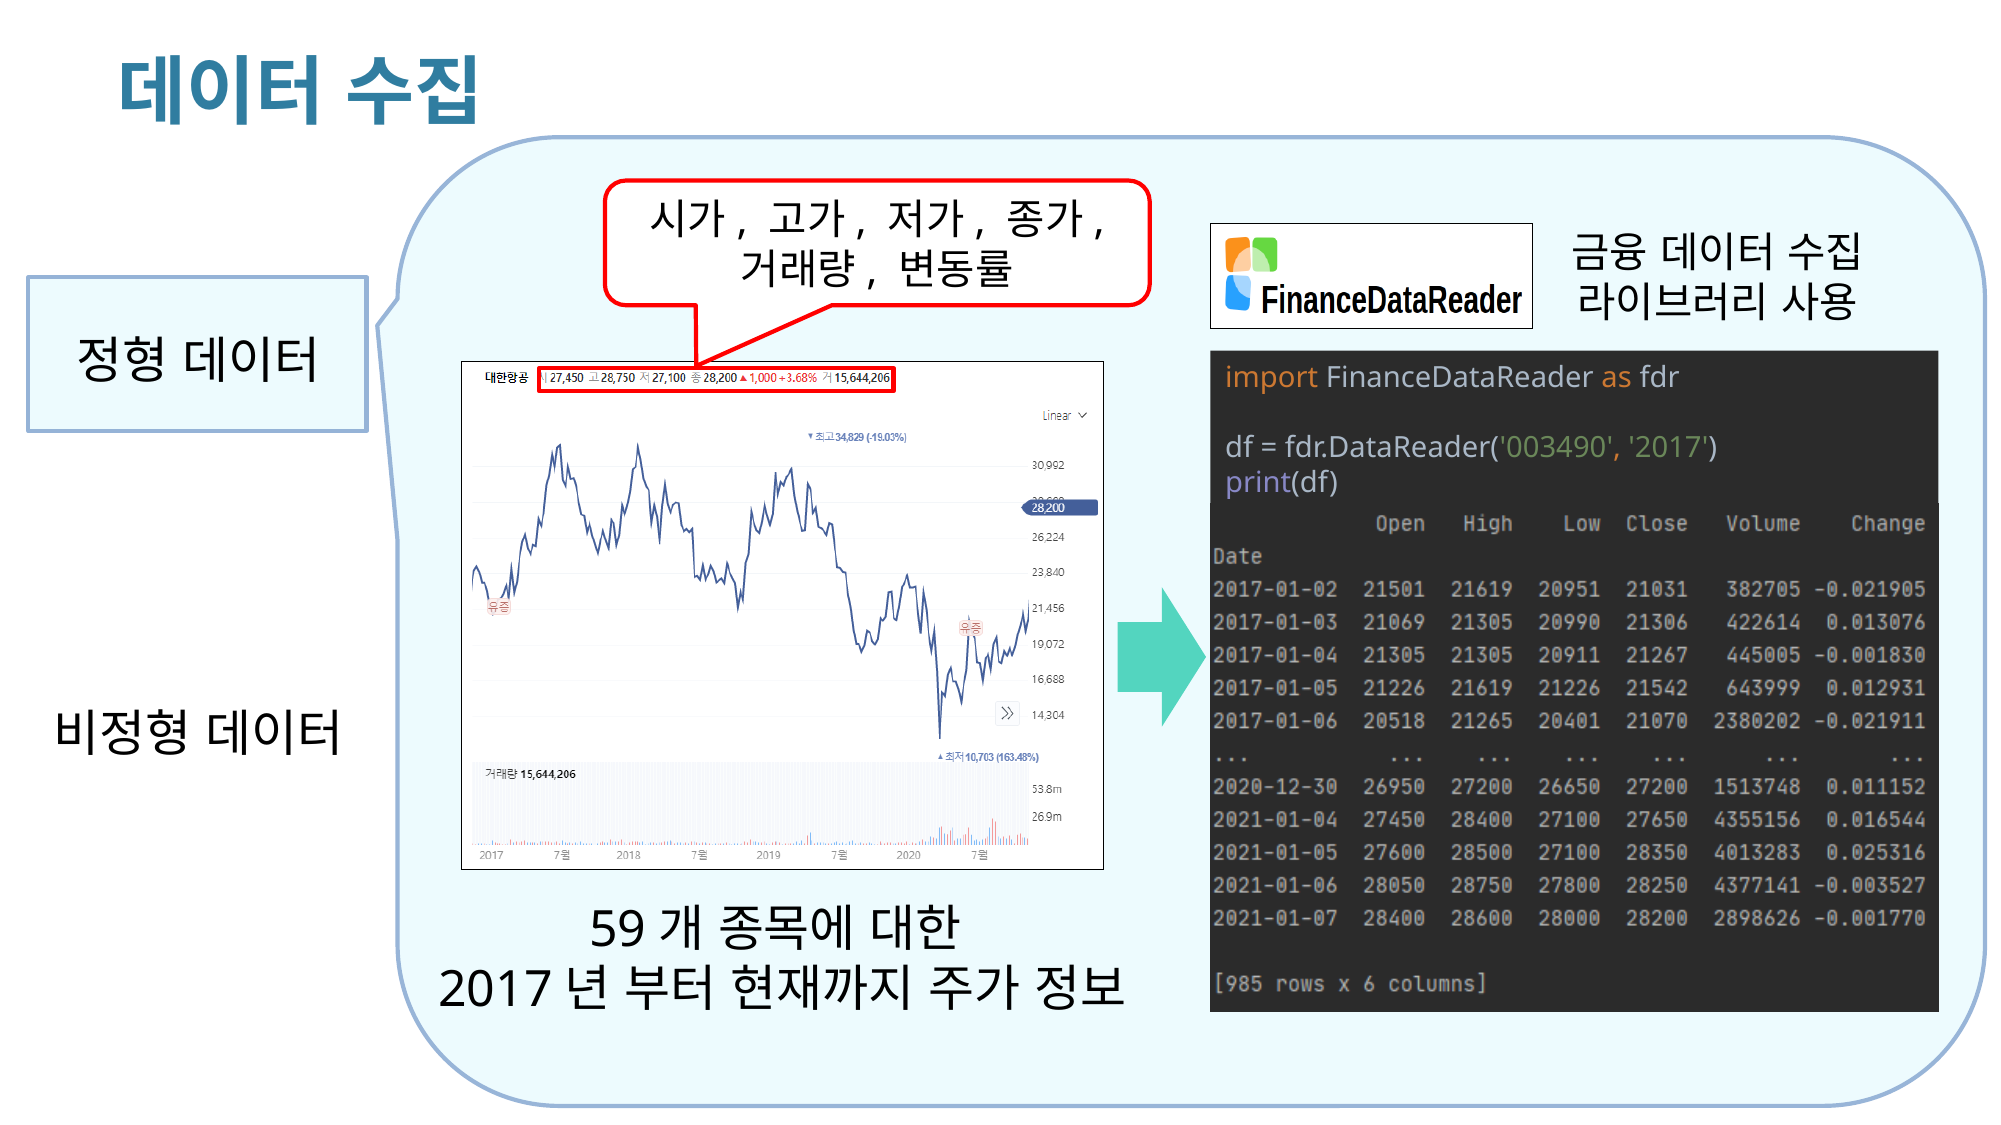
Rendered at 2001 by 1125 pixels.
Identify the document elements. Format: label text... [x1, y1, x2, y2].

text_box 시가, 고가, 저가, 종가, 거래량, 변동률 [602, 178, 1152, 360]
text_box [26, 275, 369, 433]
picture [1209, 223, 1533, 329]
text_box [375, 155, 1988, 1109]
picture [461, 361, 1104, 870]
text_box 금융 데이터 수집 라이브러리 사용 [1538, 240, 1903, 312]
text_box [1115, 585, 1204, 729]
picture [1210, 503, 1939, 1012]
text_box 정형 데이터 [62, 320, 336, 396]
text_box 59개 종목에 대한 2017년 부터 현재까지 주가 정보 [383, 920, 1182, 993]
text_box 비정형 데이터 [39, 693, 359, 769]
title 데이터 수집 [102, 19, 1903, 159]
text_box import FinanceDataReader as fdr df = fdr.DataReader('003490', '2017') print(df) [1210, 350, 1939, 502]
